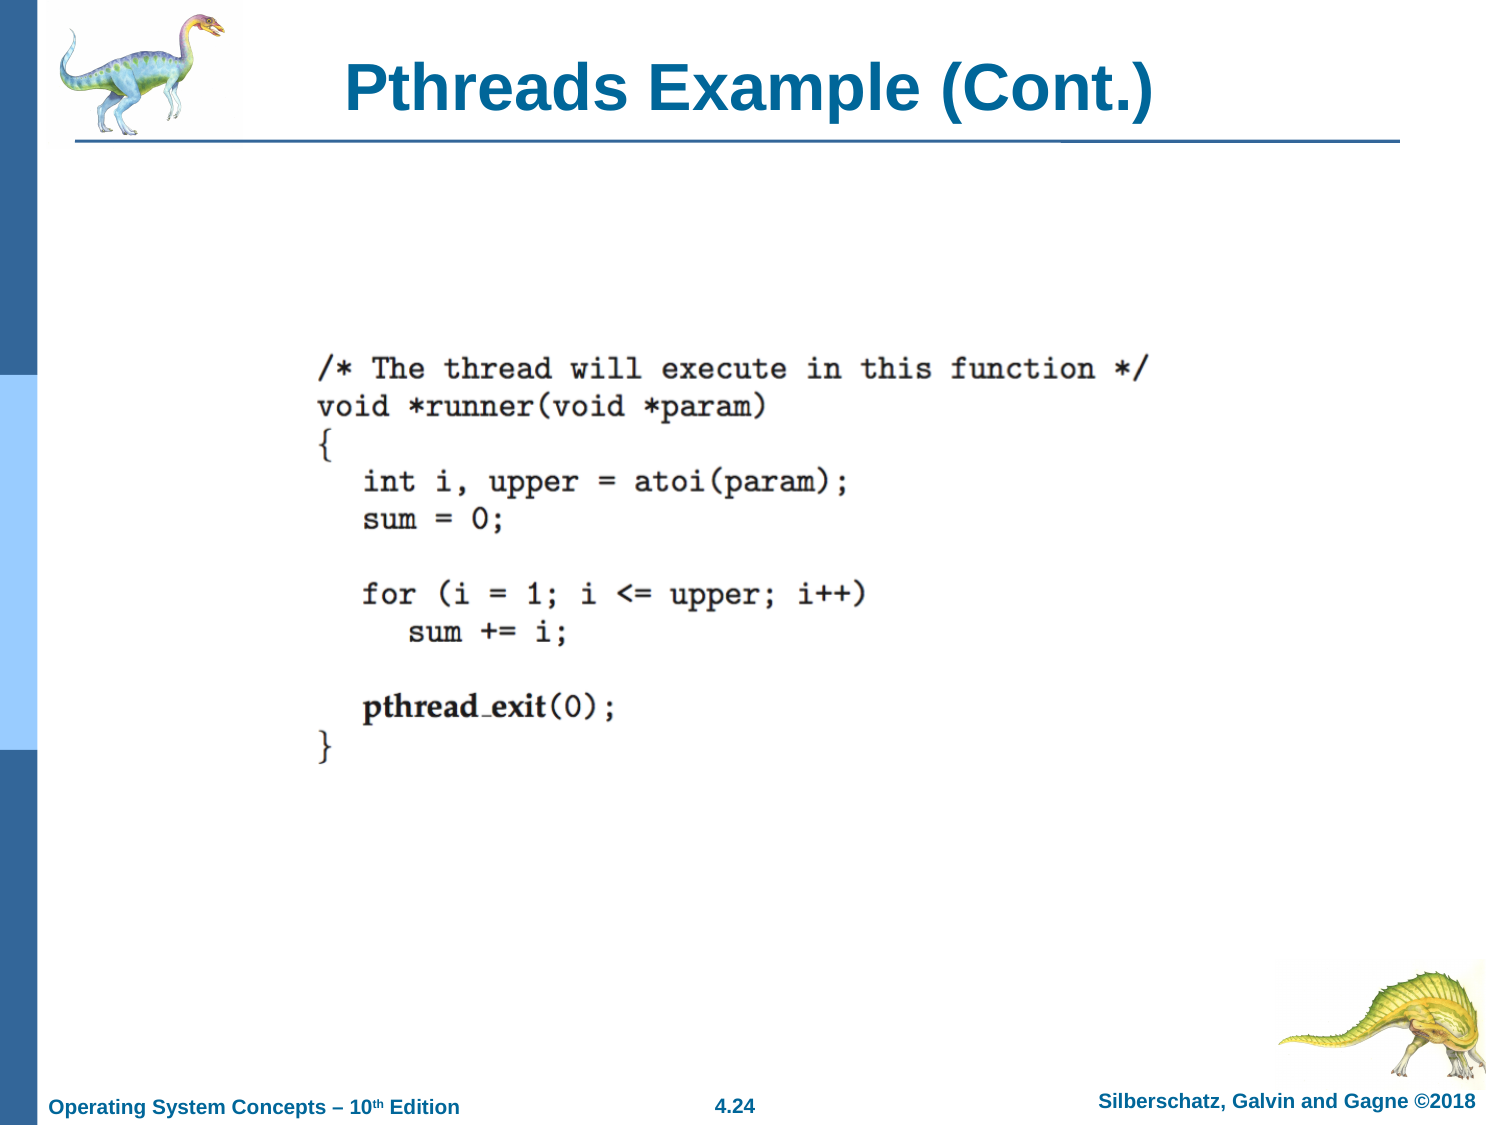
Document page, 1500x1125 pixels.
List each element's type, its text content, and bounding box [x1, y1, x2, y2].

picture [46, 0, 243, 149]
picture [1275, 959, 1486, 1090]
title Pthreads Example (Cont.) [75, 36, 1425, 132]
picture [287, 337, 1213, 786]
